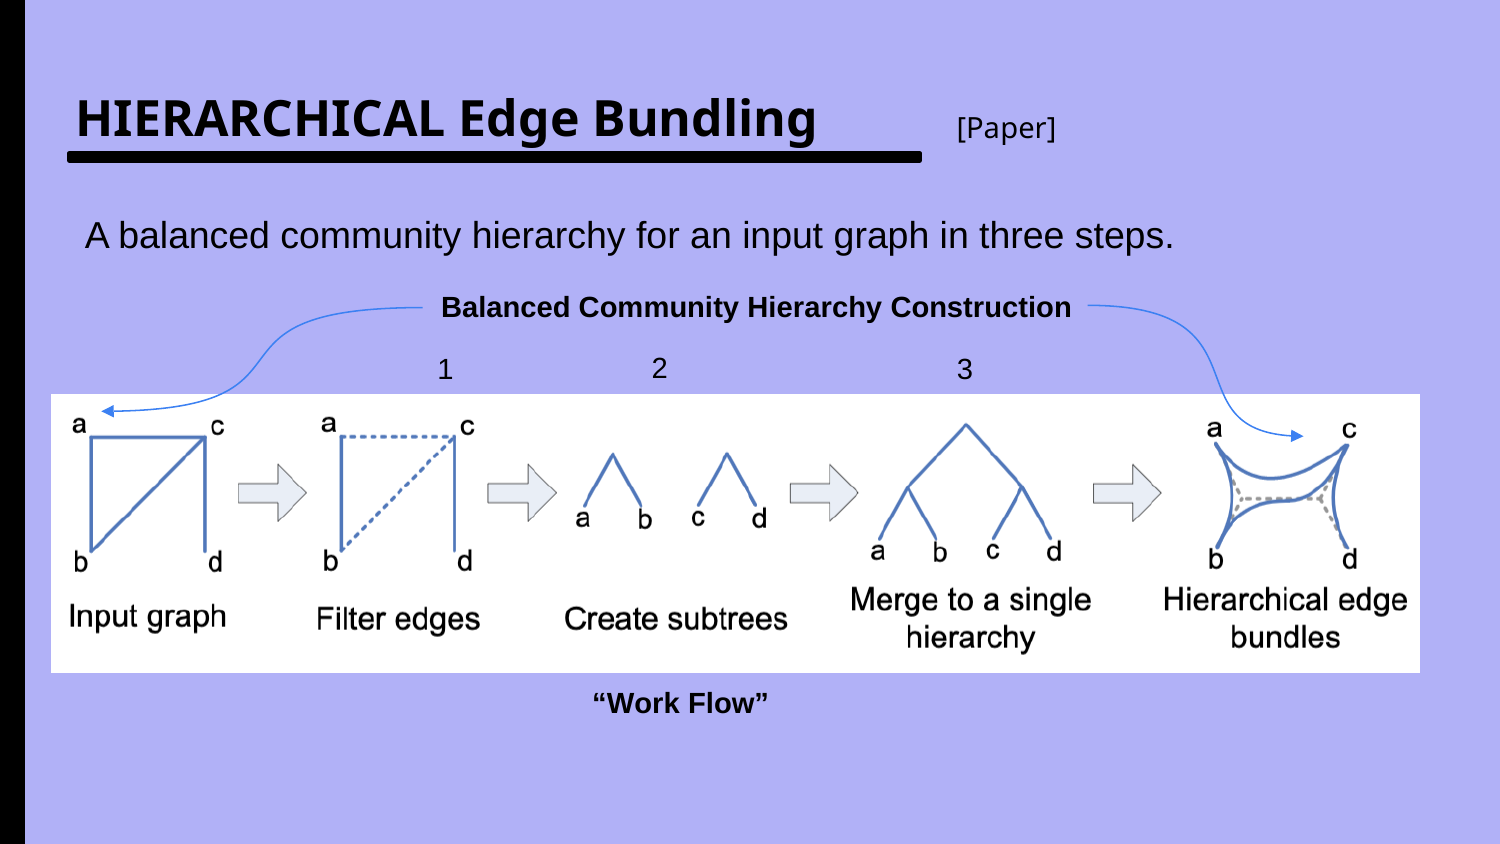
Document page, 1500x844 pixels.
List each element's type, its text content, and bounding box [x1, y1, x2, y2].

text_box [0, 0, 25, 844]
list A balanced community hierarchy for an input graph in three steps. [51, 189, 1449, 750]
text_box [Paper] [941, 102, 1500, 152]
text_box HIERARCHICAL Edge Bundling [60, 79, 920, 214]
text_box Balanced Community Hierarchy Construction [426, 280, 1088, 331]
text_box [101, 307, 423, 412]
text_box “Work Flow” [577, 681, 923, 727]
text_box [1089, 305, 1304, 437]
picture [50, 394, 1420, 673]
text_box 1 [427, 343, 470, 393]
text_box 3 [942, 343, 989, 393]
text_box 2 [636, 341, 683, 392]
